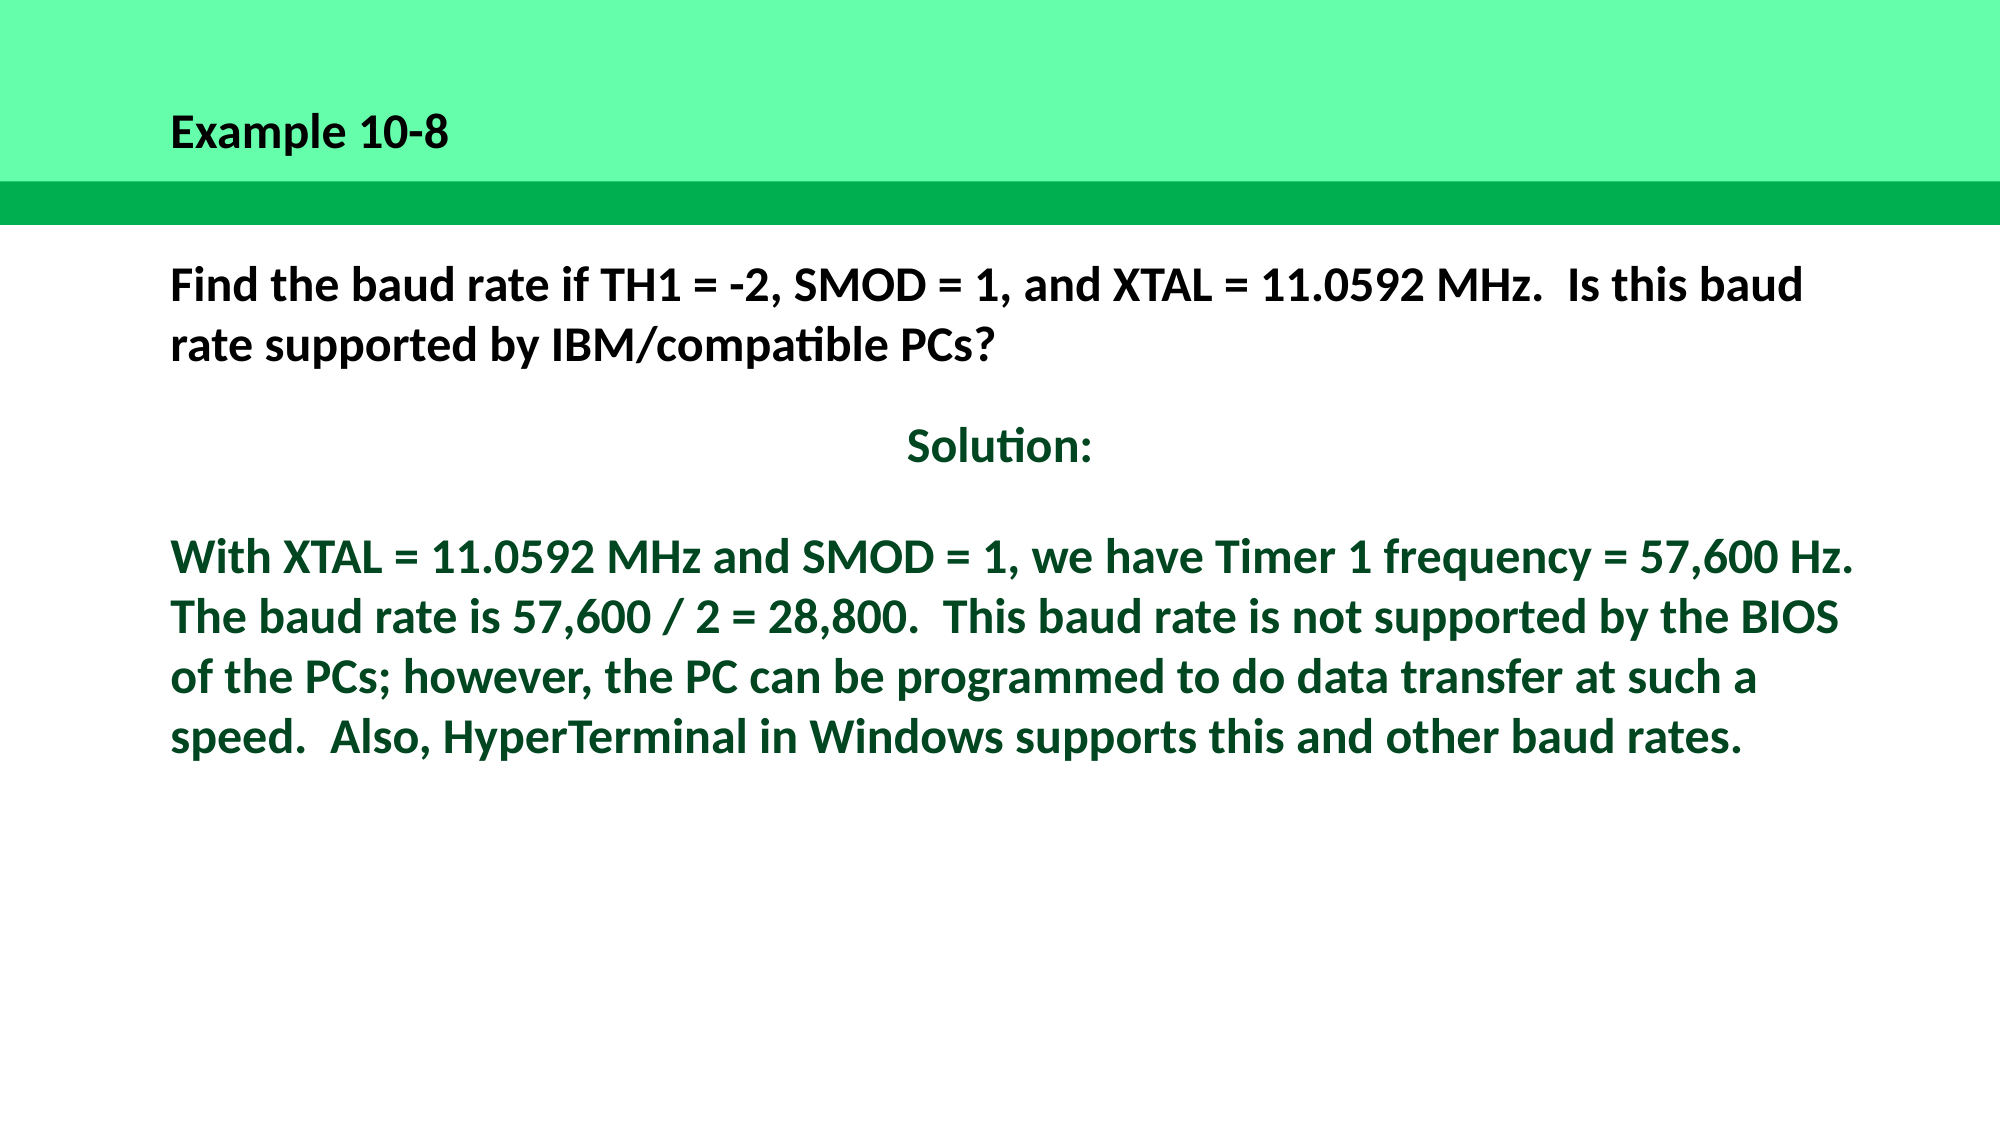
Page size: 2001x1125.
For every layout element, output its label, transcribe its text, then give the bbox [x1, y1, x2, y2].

text_box [0, 0, 2000, 182]
text_box Example 10-8 [155, 90, 1845, 166]
text_box With XTAL = 11.0592 MHz and SMOD = 1, we have Timer 1 frequency = 57,600 Hz. The baud rate is 57,600 / 2 = 28,800. This baud rate is not supported by the BIOS of the PCs; however, the PC can be programmed to do data transfer at such a speed. Also, HyperTerminal in Windows supports this and other baud rates. [155, 516, 1892, 771]
text_box Solution: [0, 423, 2000, 480]
text_box [0, 182, 2000, 226]
text_box Find the baud rate if TH1 = -2, SMOD = 1, and XTAL = 11.0592 MHz. Is this baud rate supported by IBM/compatible PCs? [155, 244, 1892, 380]
